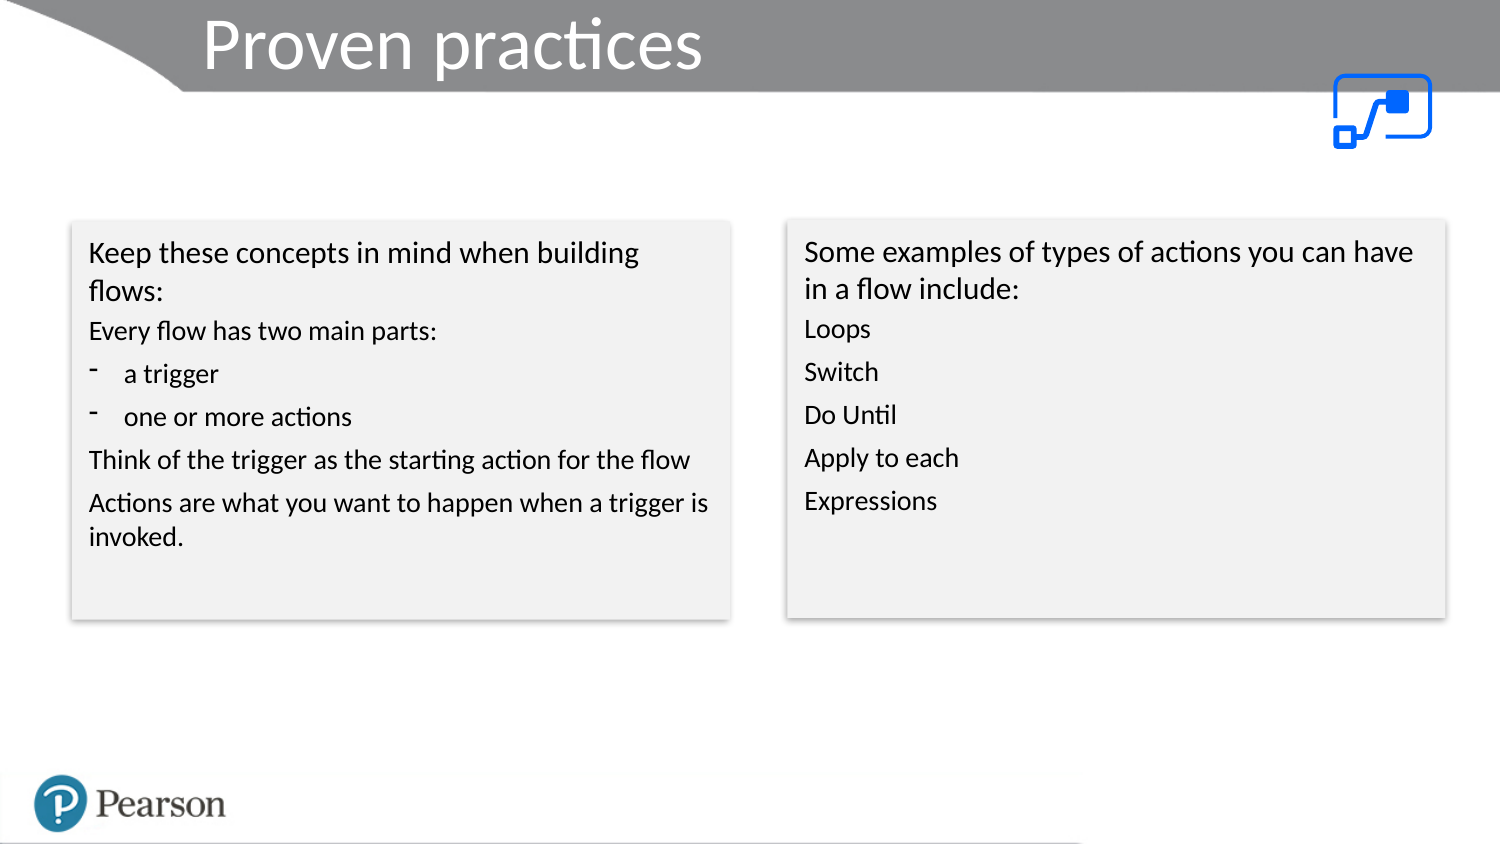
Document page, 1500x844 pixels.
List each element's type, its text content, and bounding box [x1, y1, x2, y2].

picture [0, 0, 1500, 844]
text_box Keep these concepts in mind when building flows: Every flow has two main parts: a trigger one or more actions Think of the trigger as the starting action for the flow Actions are what you want to happen when a trigger is invoked. [71, 221, 731, 620]
title Proven practices [187, 0, 1426, 79]
text_box Some examples of types of actions you can have in a flow include: Loops Switch Do Until Apply to each Expressions [787, 219, 1446, 619]
